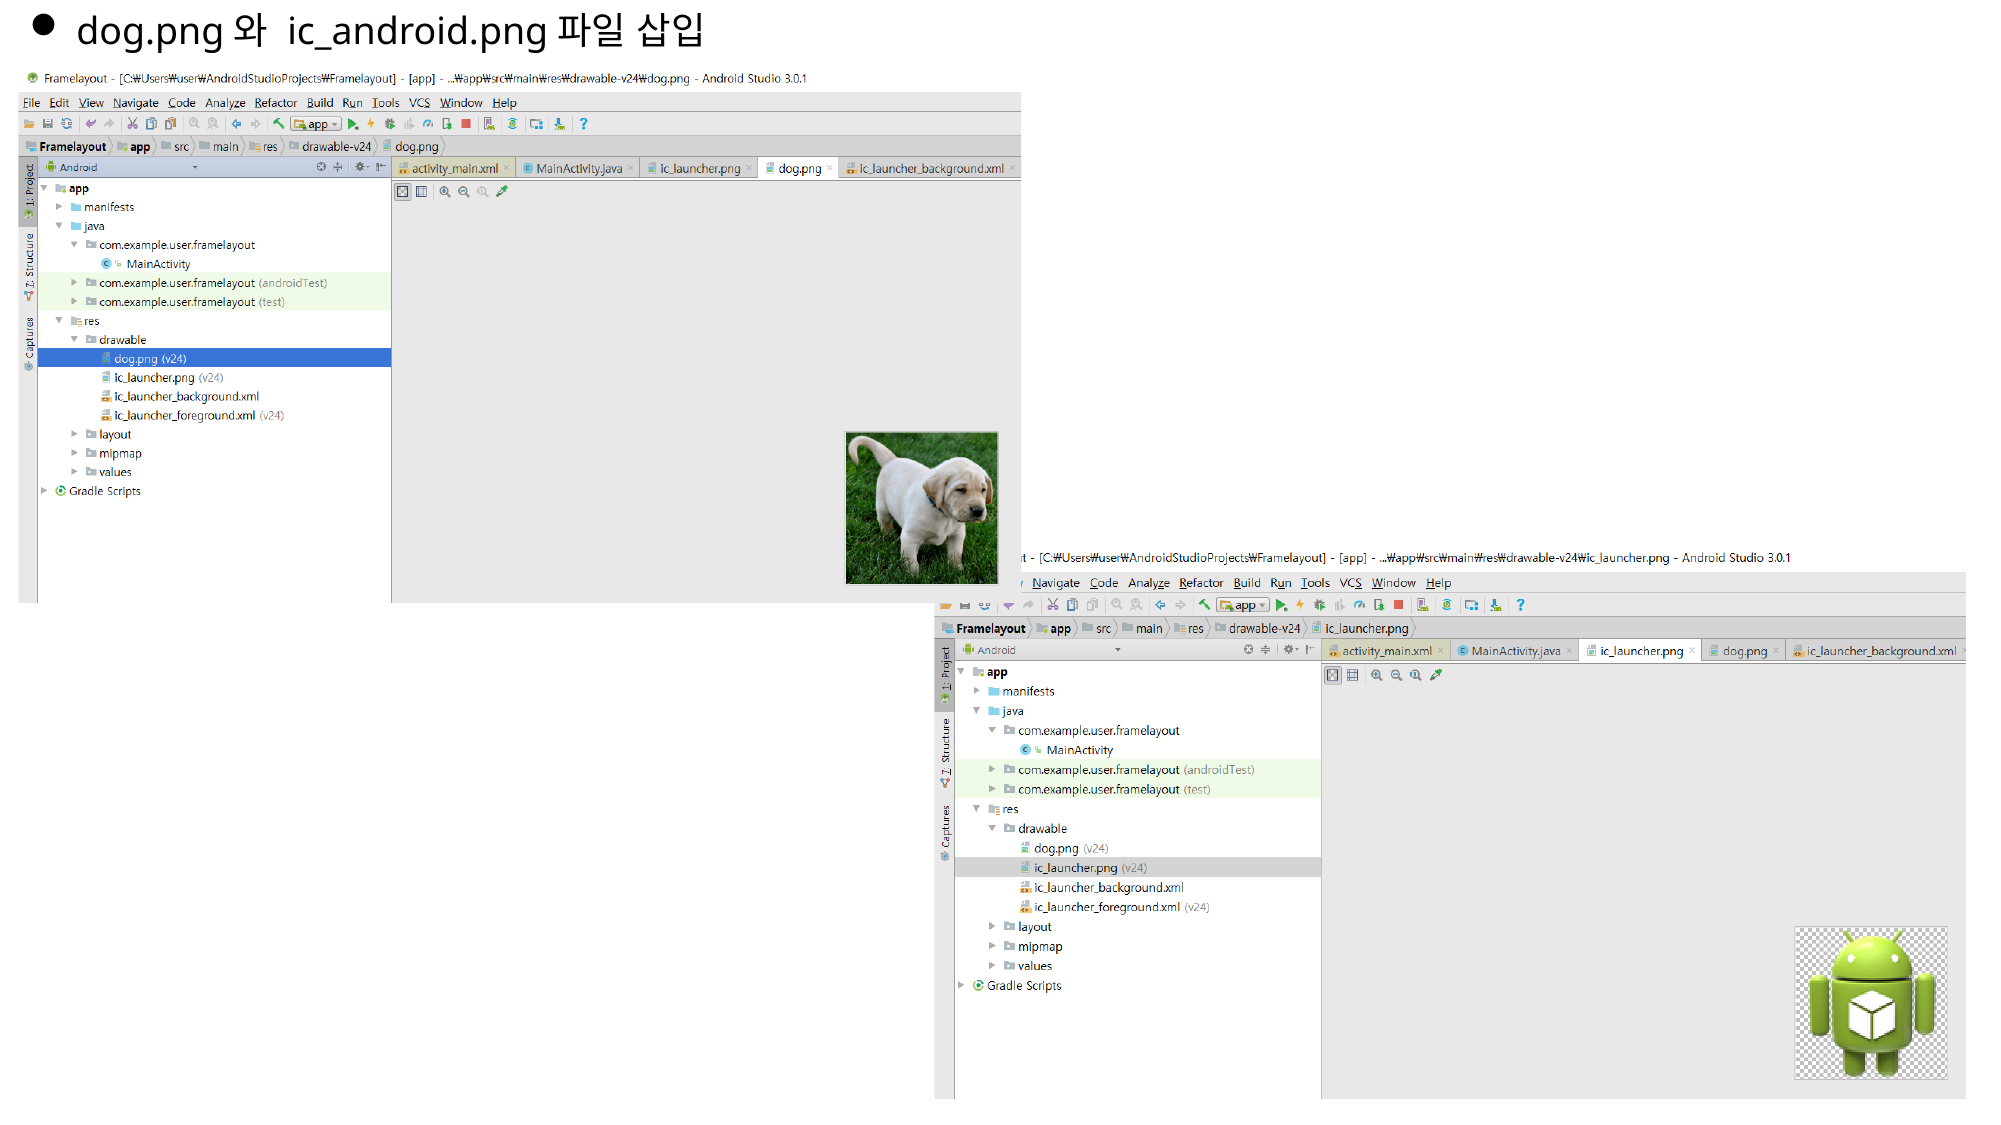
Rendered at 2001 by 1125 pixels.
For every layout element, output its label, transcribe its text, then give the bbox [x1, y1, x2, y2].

text_box dog.png와 ic_android.png파일 삽입 [14, 0, 721, 60]
picture [18, 70, 1966, 1099]
